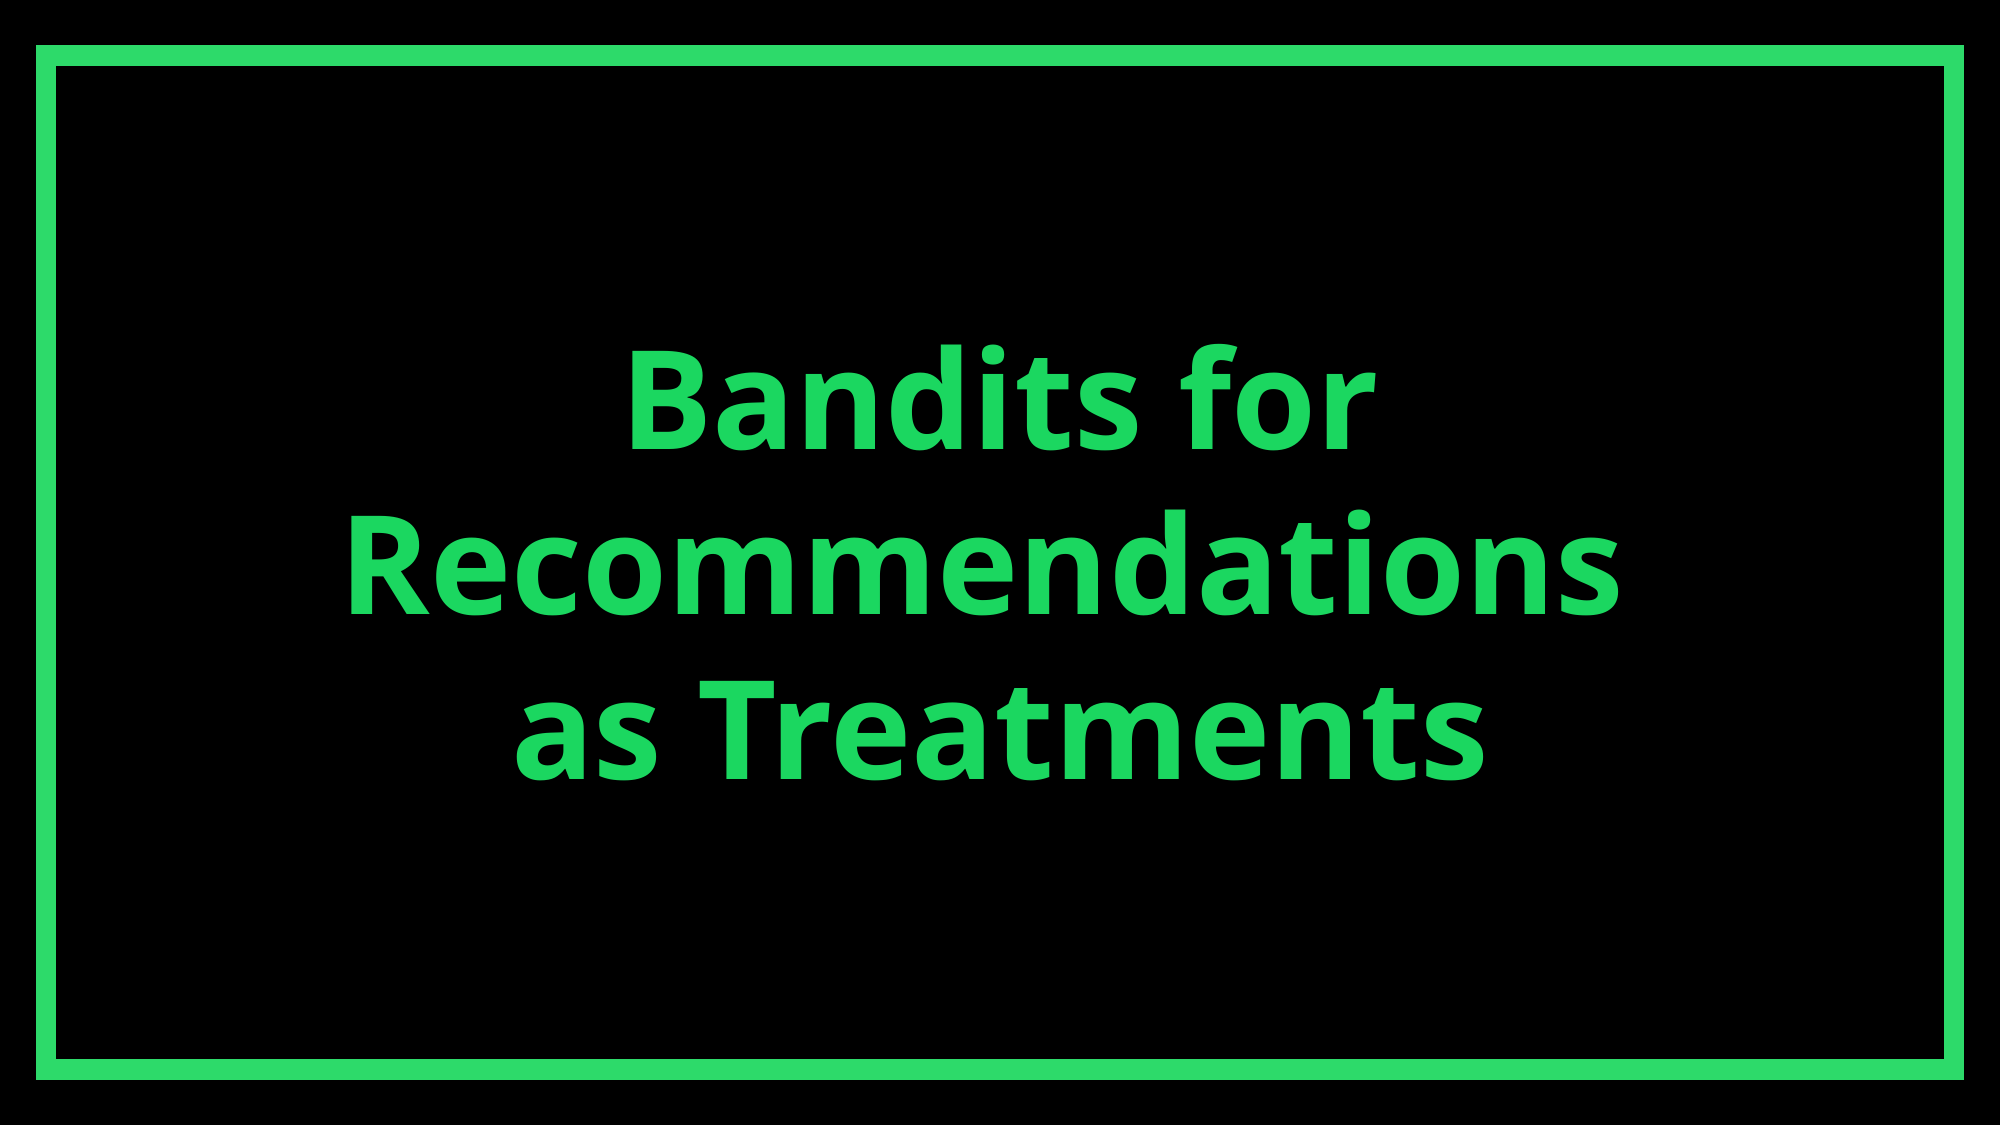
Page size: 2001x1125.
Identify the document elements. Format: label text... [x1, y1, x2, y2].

text_box Bandits for Recommendations as Treatments [213, 305, 1787, 815]
text_box [45, 54, 1955, 1070]
